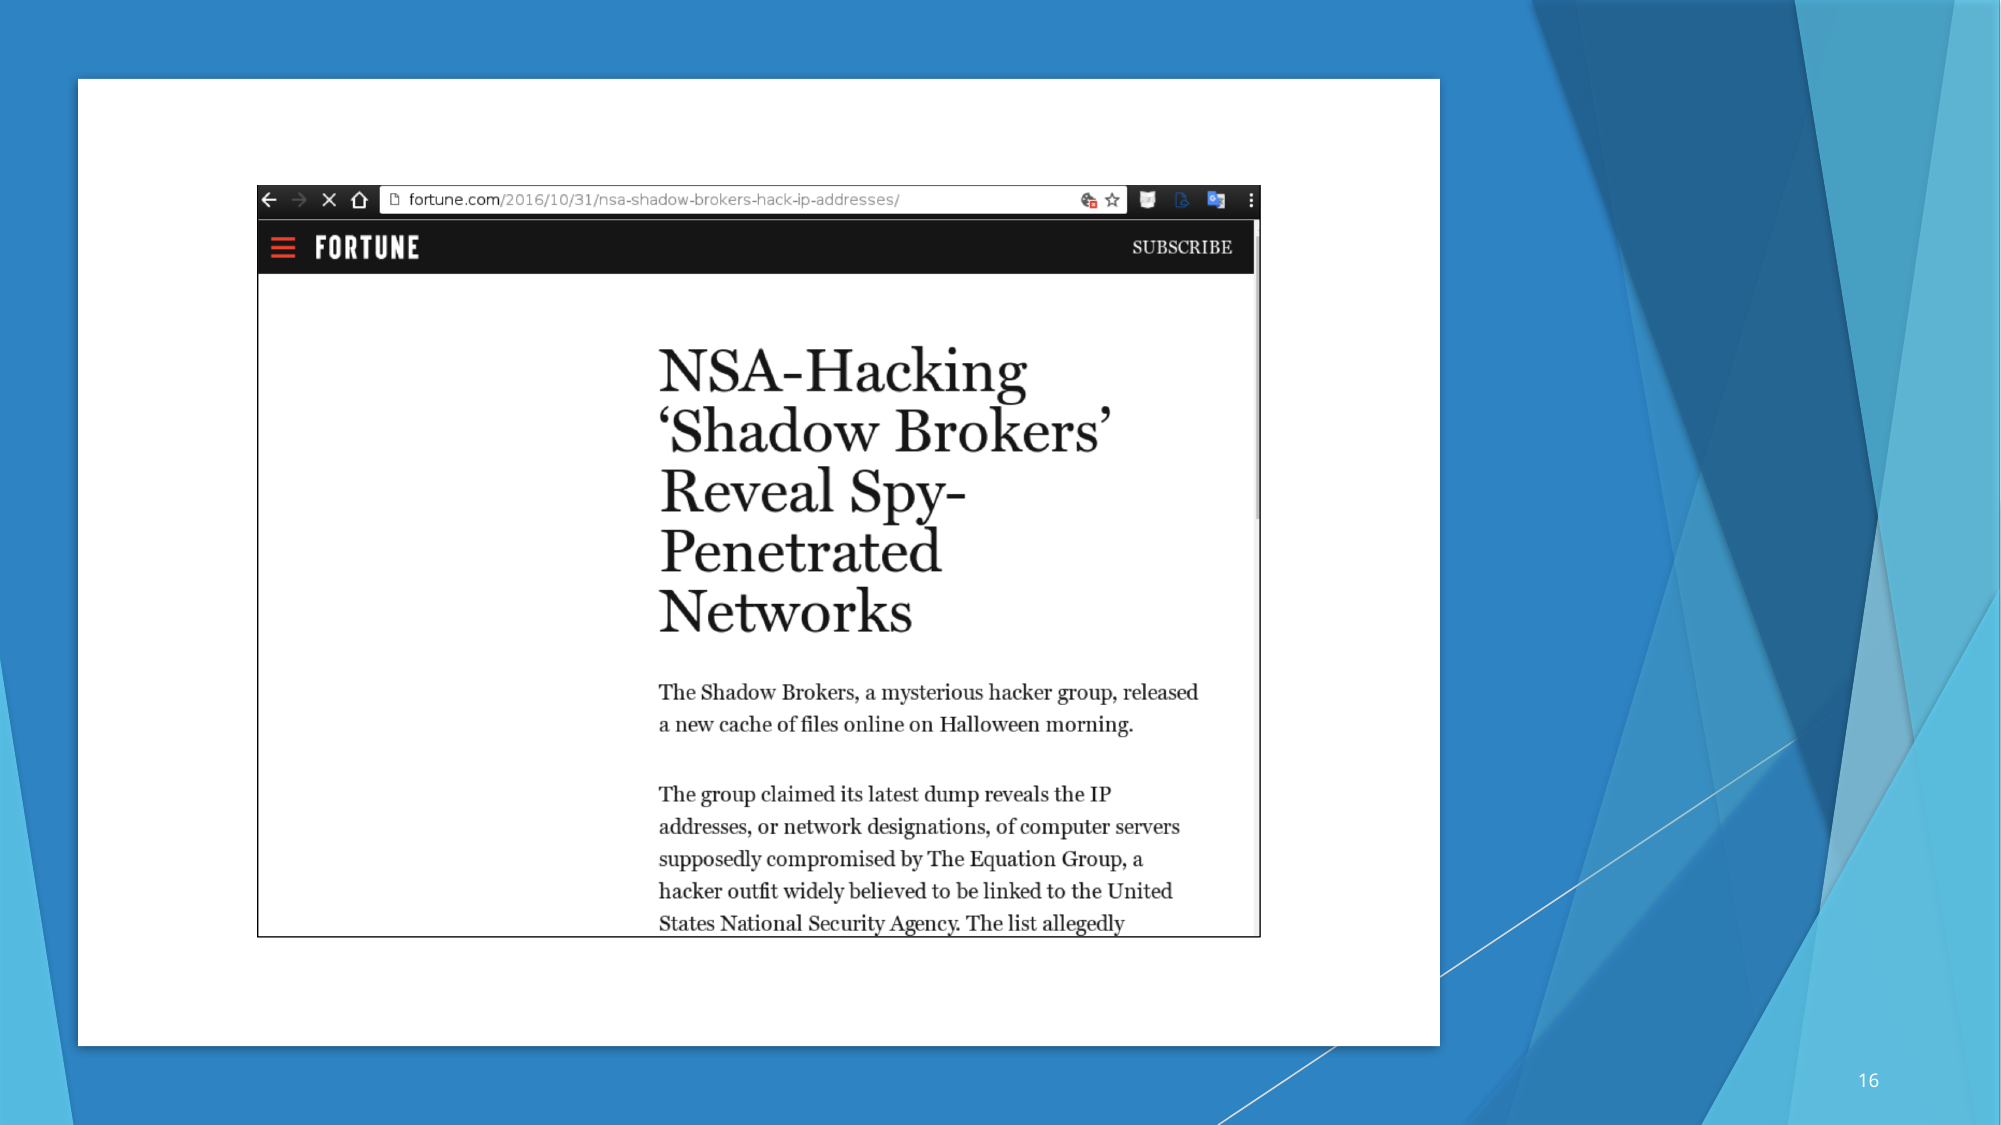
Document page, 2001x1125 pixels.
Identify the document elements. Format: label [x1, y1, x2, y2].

list [256, 185, 1262, 940]
text_box [0, 0, 2000, 1125]
